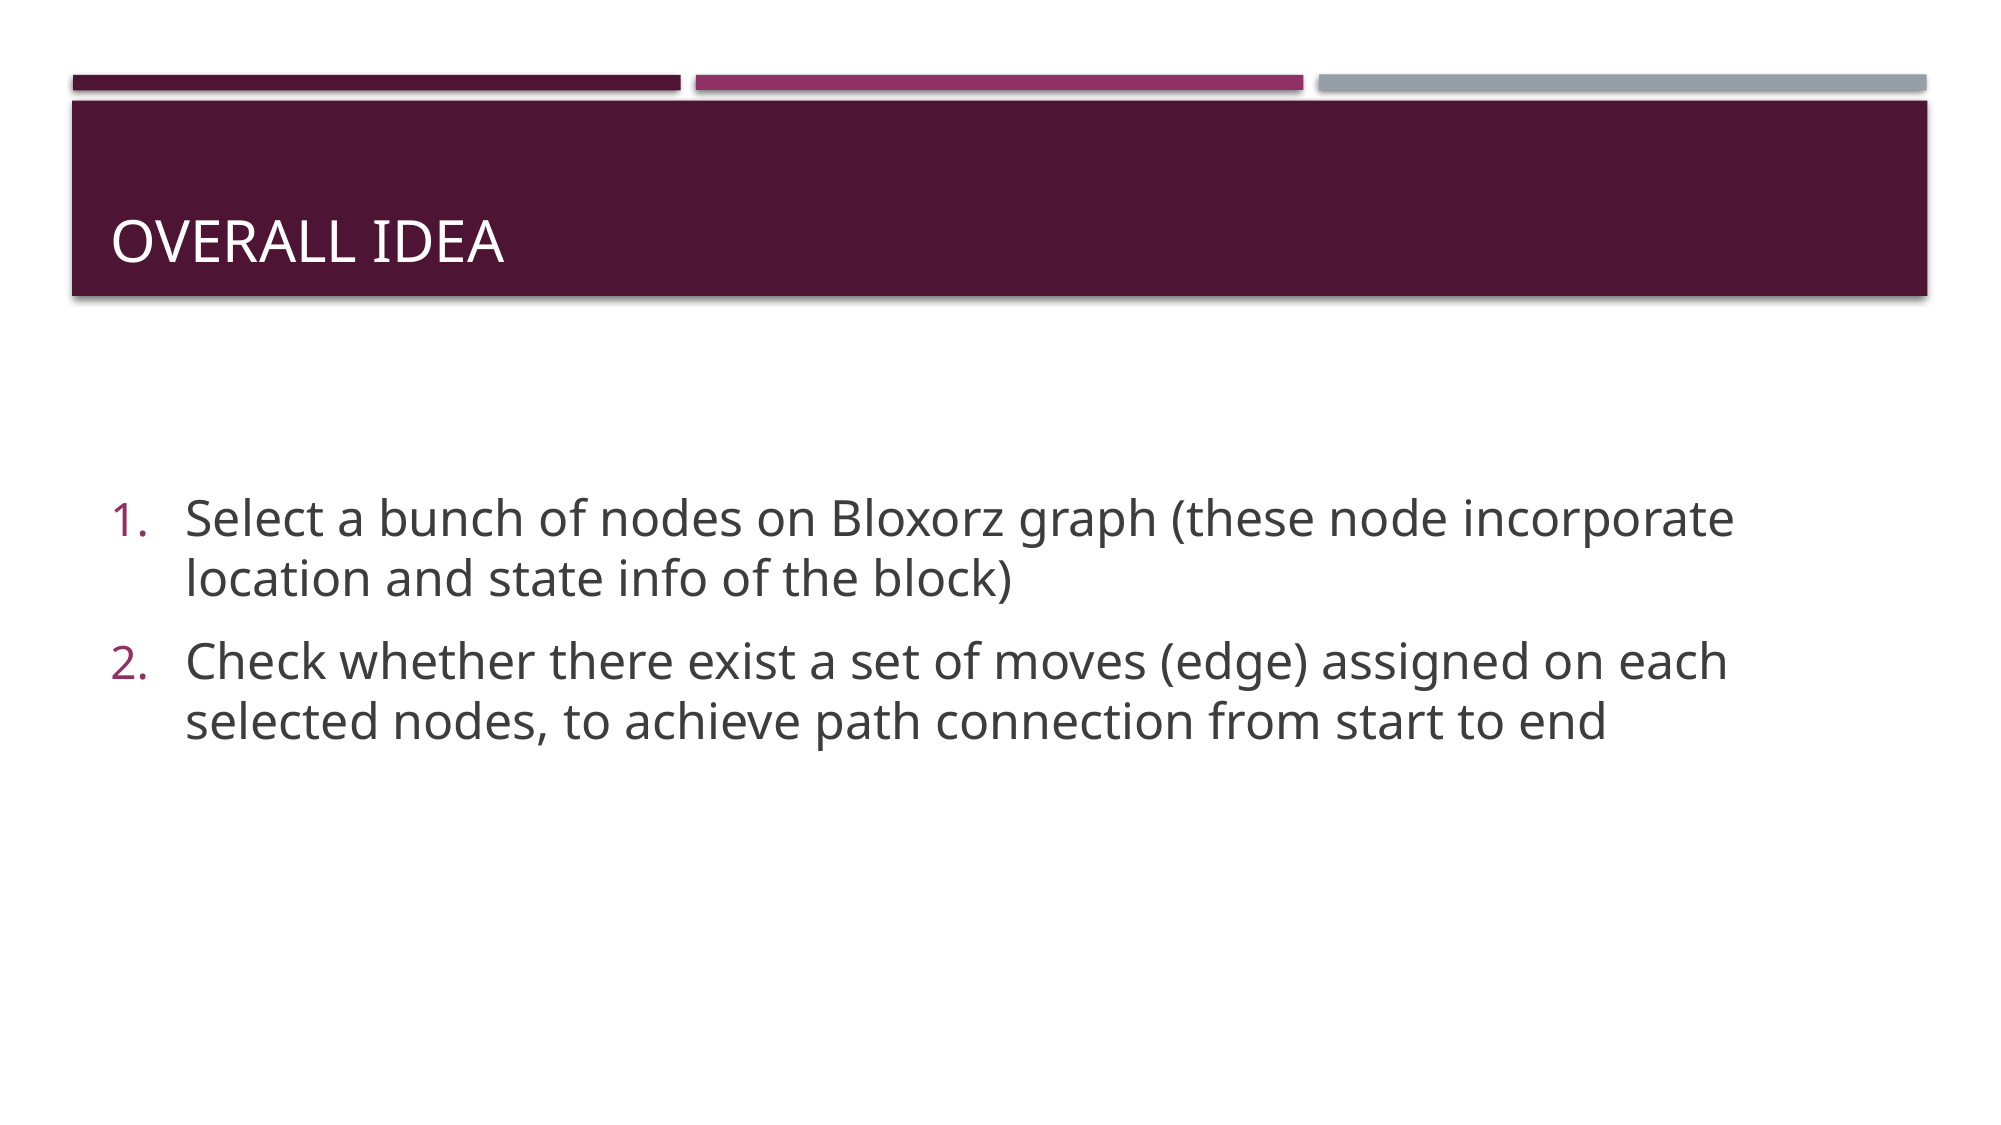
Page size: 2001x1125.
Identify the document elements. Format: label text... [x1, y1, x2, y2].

list Select a bunch of nodes on Bloxorz graph (these node incorporate location and state info of the block) Check whether there exist a set of moves (edge) assigned on each selected nodes, to achieve path connection from start to end [95, 357, 1905, 962]
title Overall idea [95, 115, 1905, 282]
